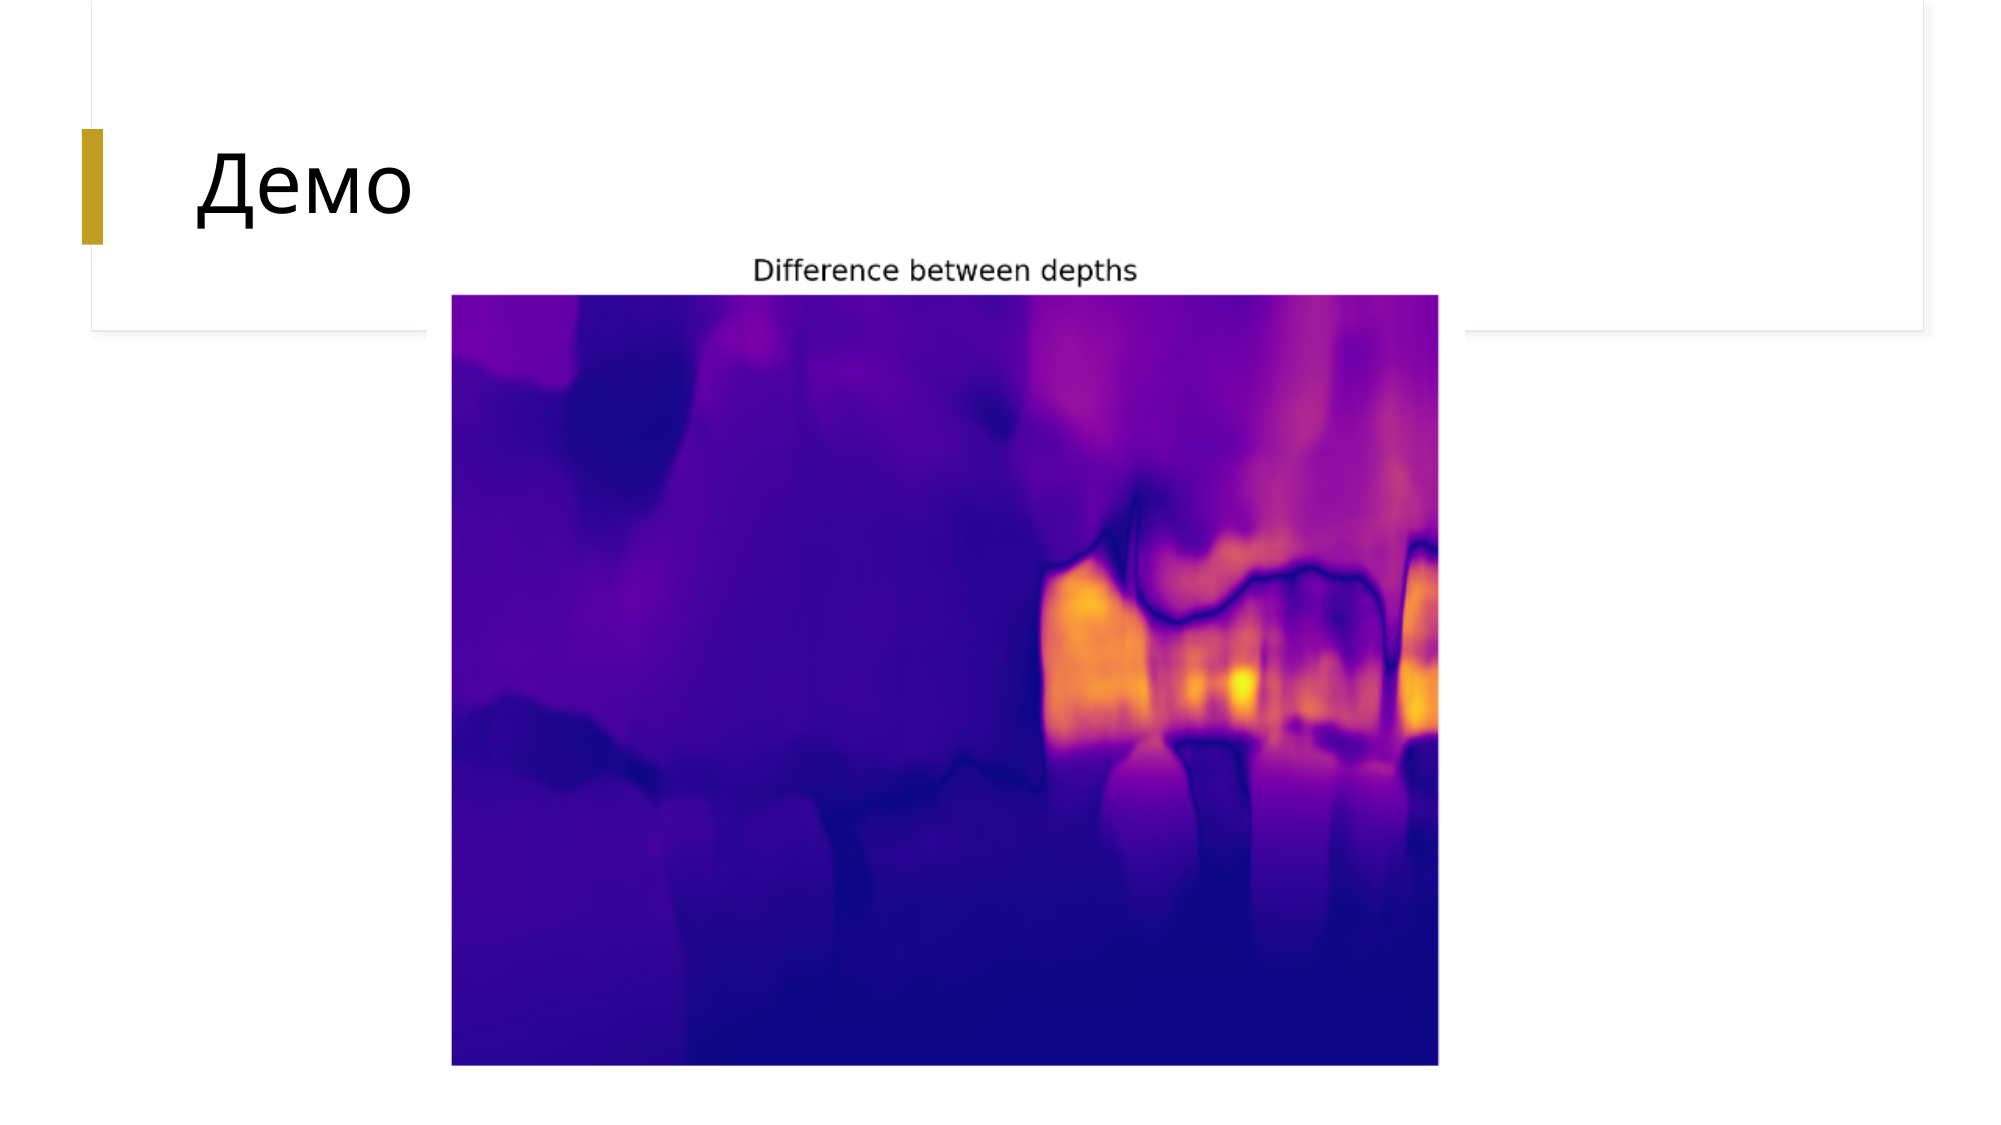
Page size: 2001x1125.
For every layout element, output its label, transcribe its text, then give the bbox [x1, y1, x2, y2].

title Демо [183, 90, 1851, 284]
picture [426, 228, 1465, 1092]
